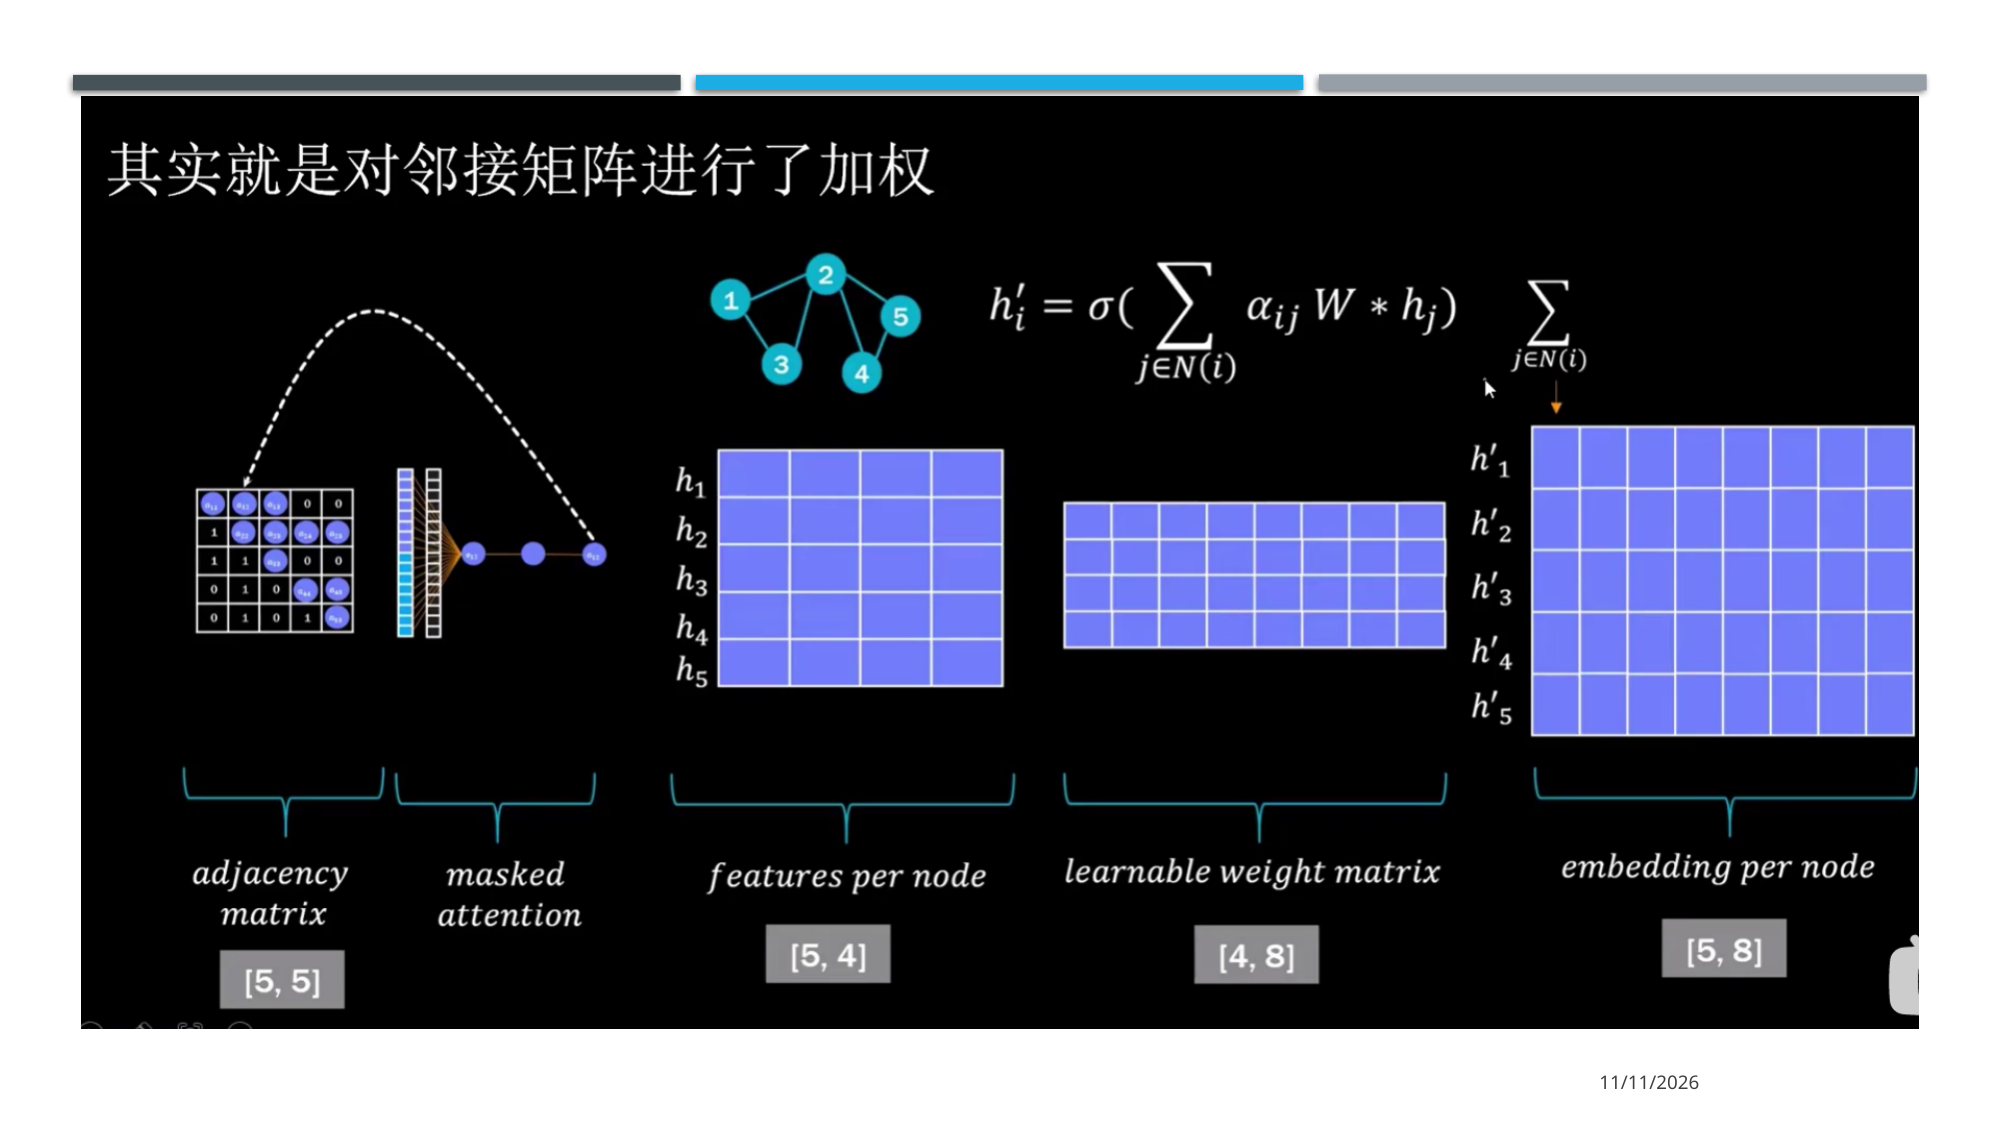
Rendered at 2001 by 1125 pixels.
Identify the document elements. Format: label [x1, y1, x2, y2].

picture [81, 95, 1919, 1030]
slide_number [1247, 1053, 1715, 1114]
